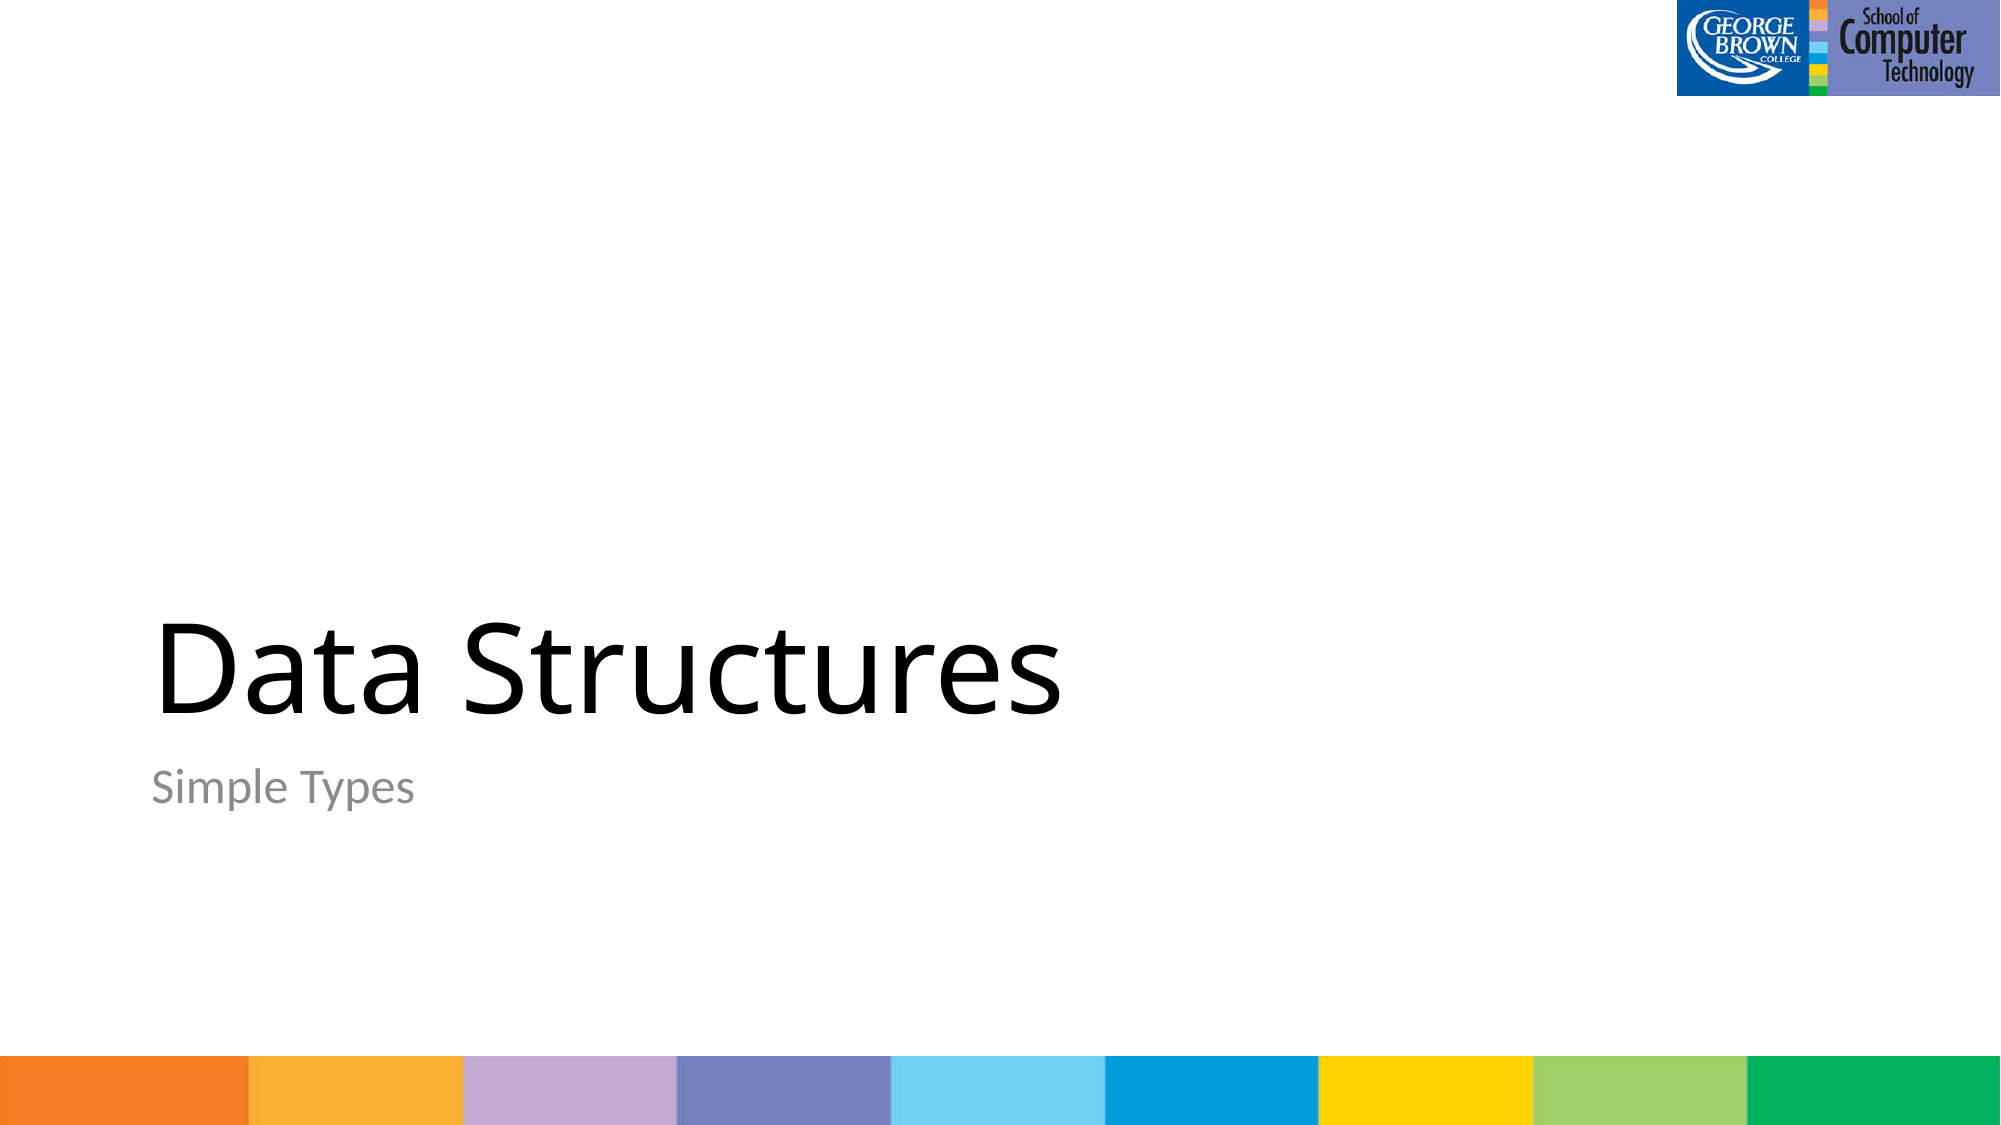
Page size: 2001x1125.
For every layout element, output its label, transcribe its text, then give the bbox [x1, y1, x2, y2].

picture [0, 1056, 1105, 1125]
picture [1677, 0, 2000, 96]
title Data Structures [136, 280, 1862, 749]
list Simple Types [136, 752, 1862, 999]
picture [1318, 1056, 2000, 1125]
